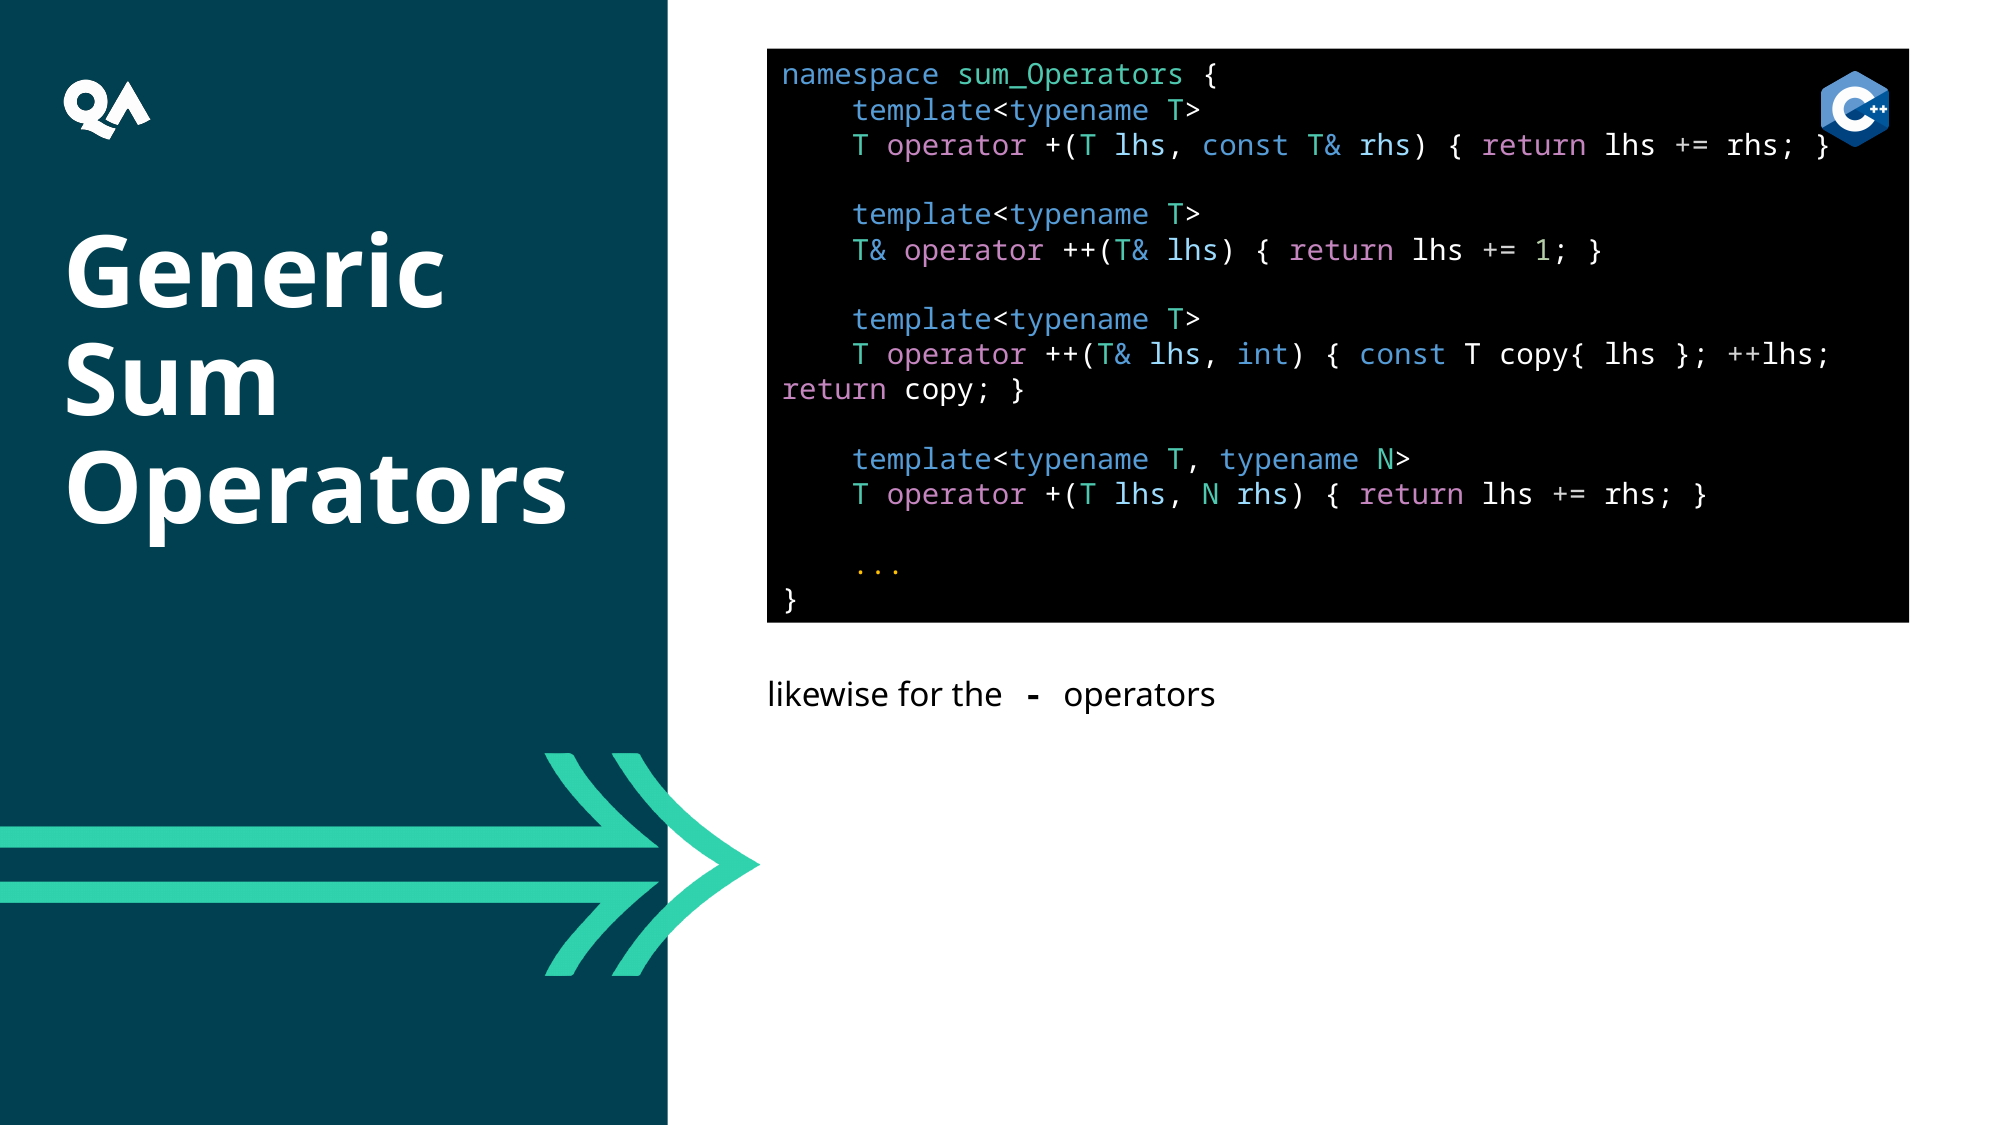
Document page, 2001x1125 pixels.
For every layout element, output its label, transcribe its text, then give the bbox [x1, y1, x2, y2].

list Generic Sum Operators [63, 221, 628, 673]
picture [0, 882, 657, 975]
text_box namespace sum_Operators { template<typename T> T operator +(T lhs, const T& rhs) { return lhs += rhs; } template<typename T> T& operator ++(T& lhs) { return lhs += 1; } template<typename T> T operator ++(T& lhs, int) { const T copy{ lhs }; ++lhs; return copy; } template<typename T, typename N> T operator +(T lhs, N rhs) { return lhs += rhs; } ... } [767, 48, 1910, 623]
picture [1821, 71, 1889, 148]
picture [0, 754, 657, 847]
list likewise for the - operators [767, 672, 1779, 1101]
picture [107, 83, 149, 124]
picture [64, 80, 114, 139]
picture [613, 727, 767, 995]
